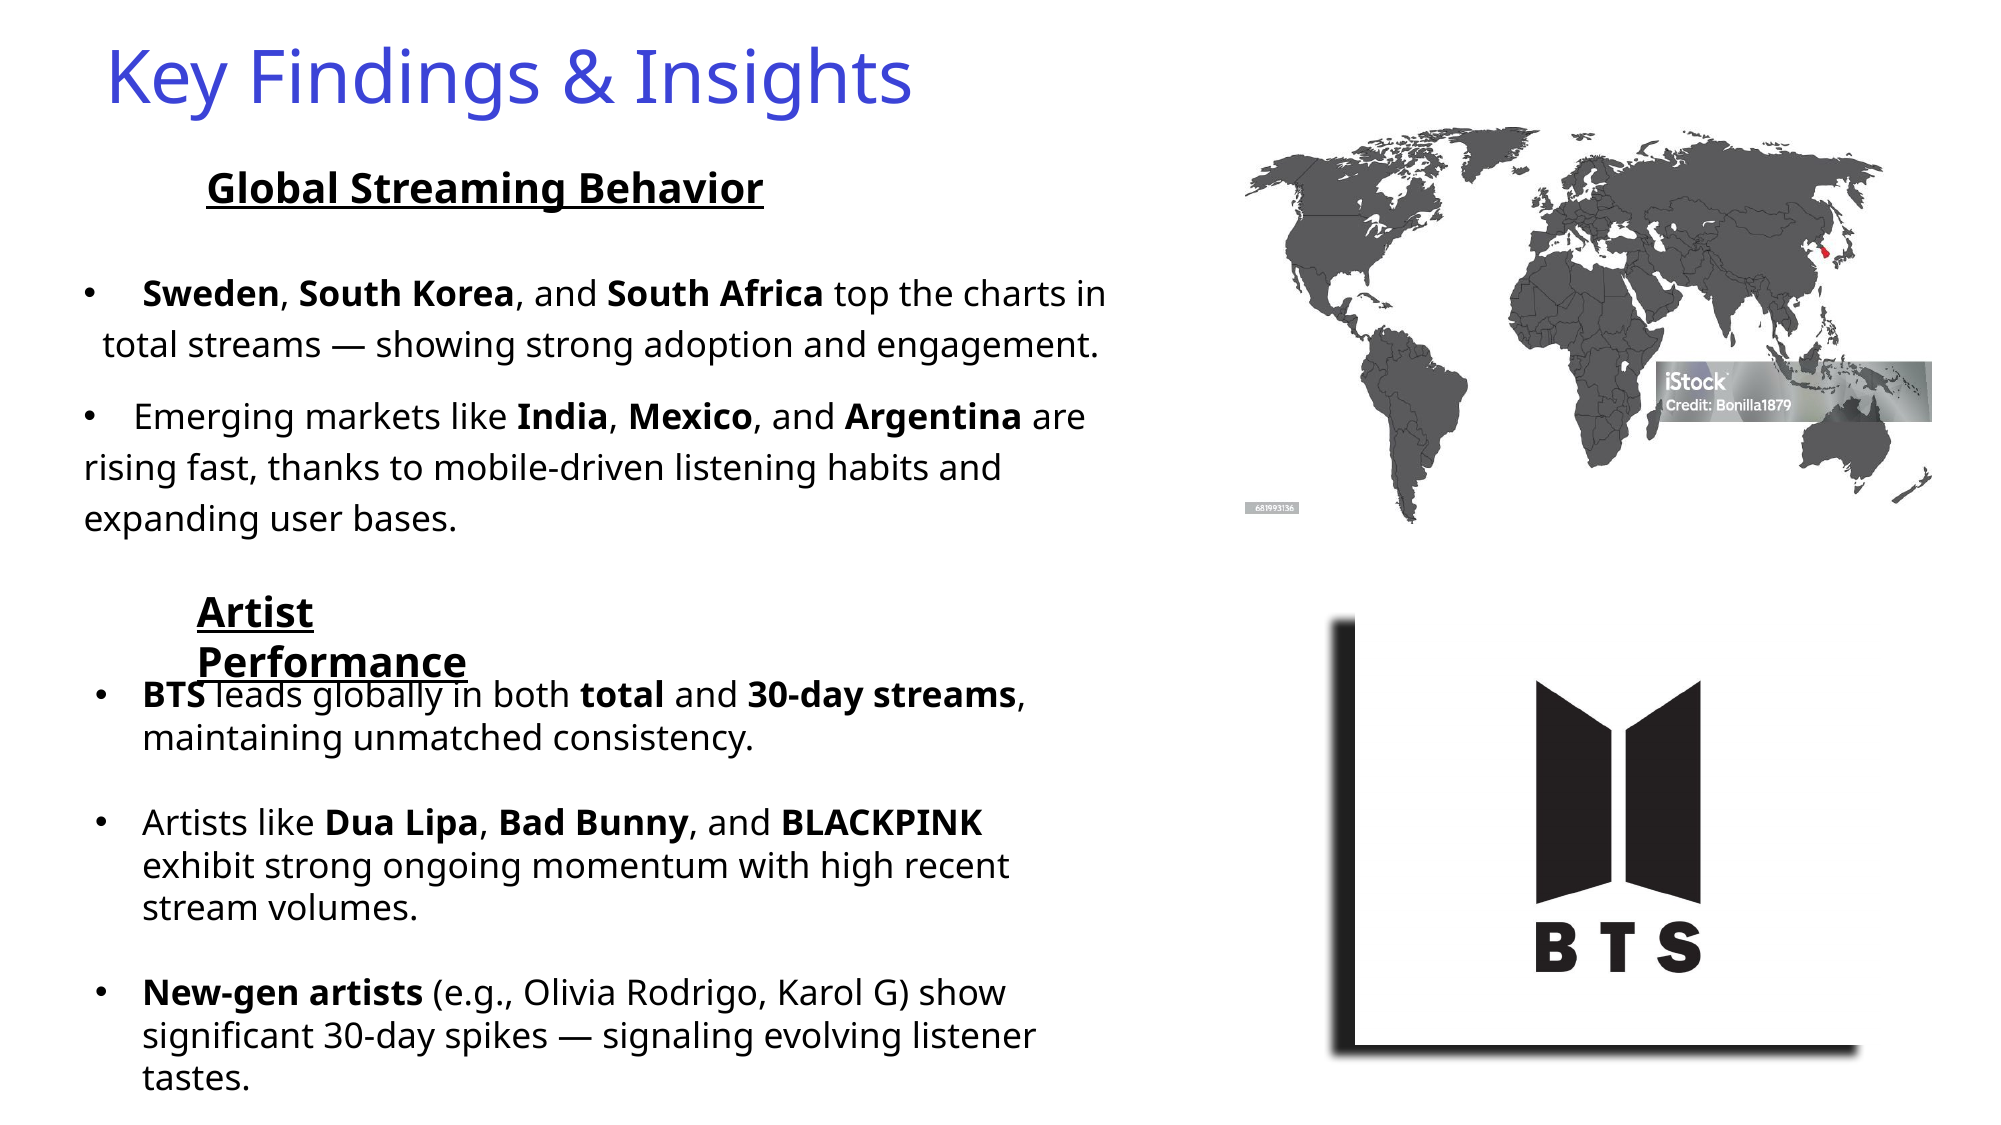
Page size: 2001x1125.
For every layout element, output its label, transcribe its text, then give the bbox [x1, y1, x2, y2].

list Sweden, South Korea, and South Africa top the charts in total streams — showing strong adoption and engagement. Emerging markets like India, Mexico, and Argentina are rising fast, thanks to mobile-driven listening habits and expanding user bases. [68, 254, 1147, 573]
picture [1355, 608, 1881, 1045]
text_box Global Streaming Behavior [191, 153, 1210, 219]
text_box Artist Performance [181, 577, 585, 665]
picture [1245, 127, 1932, 524]
text_box BTS leads globally in both total and 30-day streams, maintaining unmatched consistency. Artists like Dua Lipa, Bad Bunny, and BLACKPINK exhibit strong ongoing momentum with high recent stream volumes. New-gen artists (e.g., Olivia Rodrigo, Karol G) show significant 30-day spikes — signaling evolving listener tastes. [80, 665, 1083, 1125]
title Key Findings & Insights [90, 31, 1730, 127]
